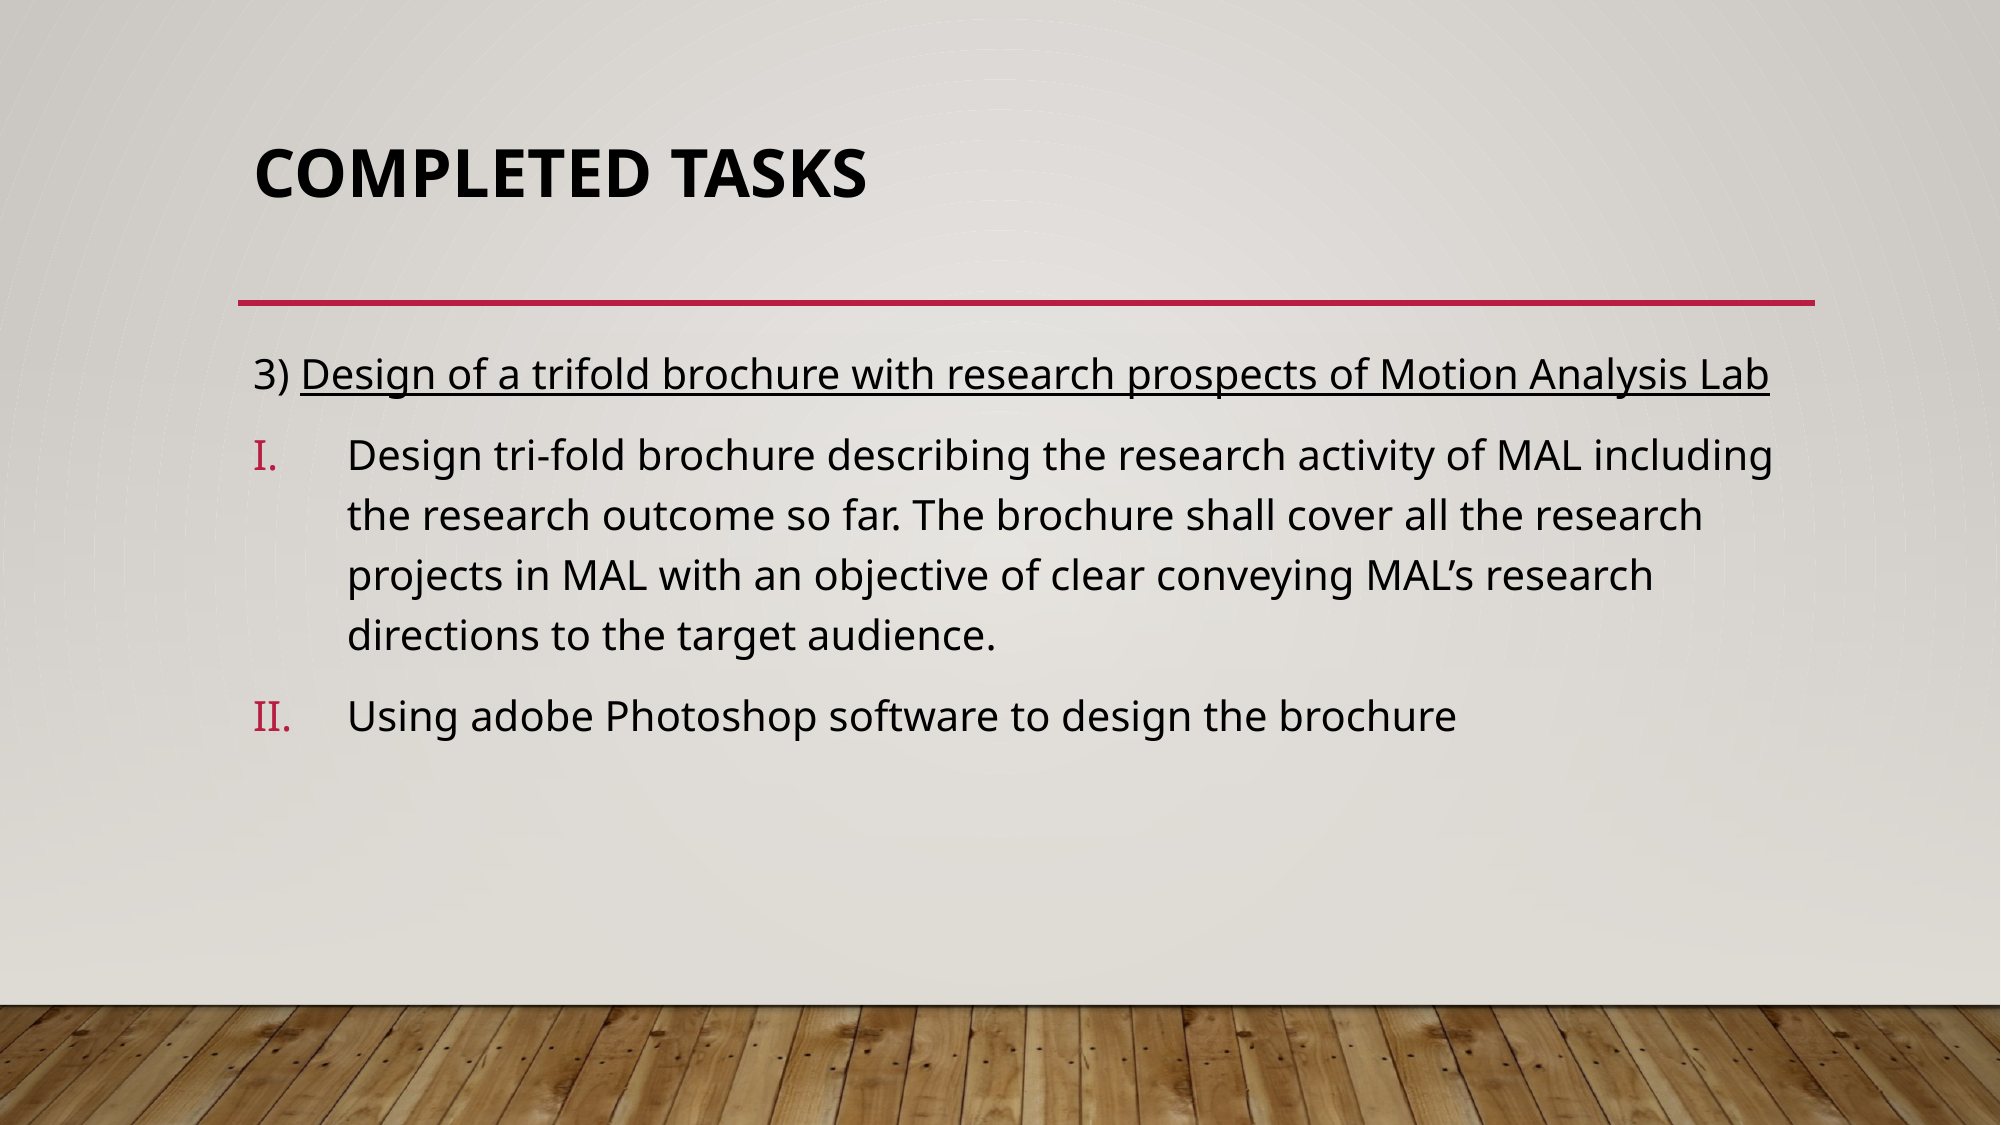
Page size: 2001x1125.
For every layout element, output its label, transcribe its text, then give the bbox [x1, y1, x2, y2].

title Completed tasks [238, 131, 1814, 305]
picture [0, 1005, 2000, 1125]
list 3) Design of a trifold brochure with research prospects of Motion Analysis Lab Design tri-fold brochure describing the research activity of MAL including the research outcome so far. The brochure shall cover all the research projects in MAL with an objective of clear conveying MAL’s research directions to the target audience. Using adobe Photoshop software to design the brochure [238, 330, 1814, 897]
